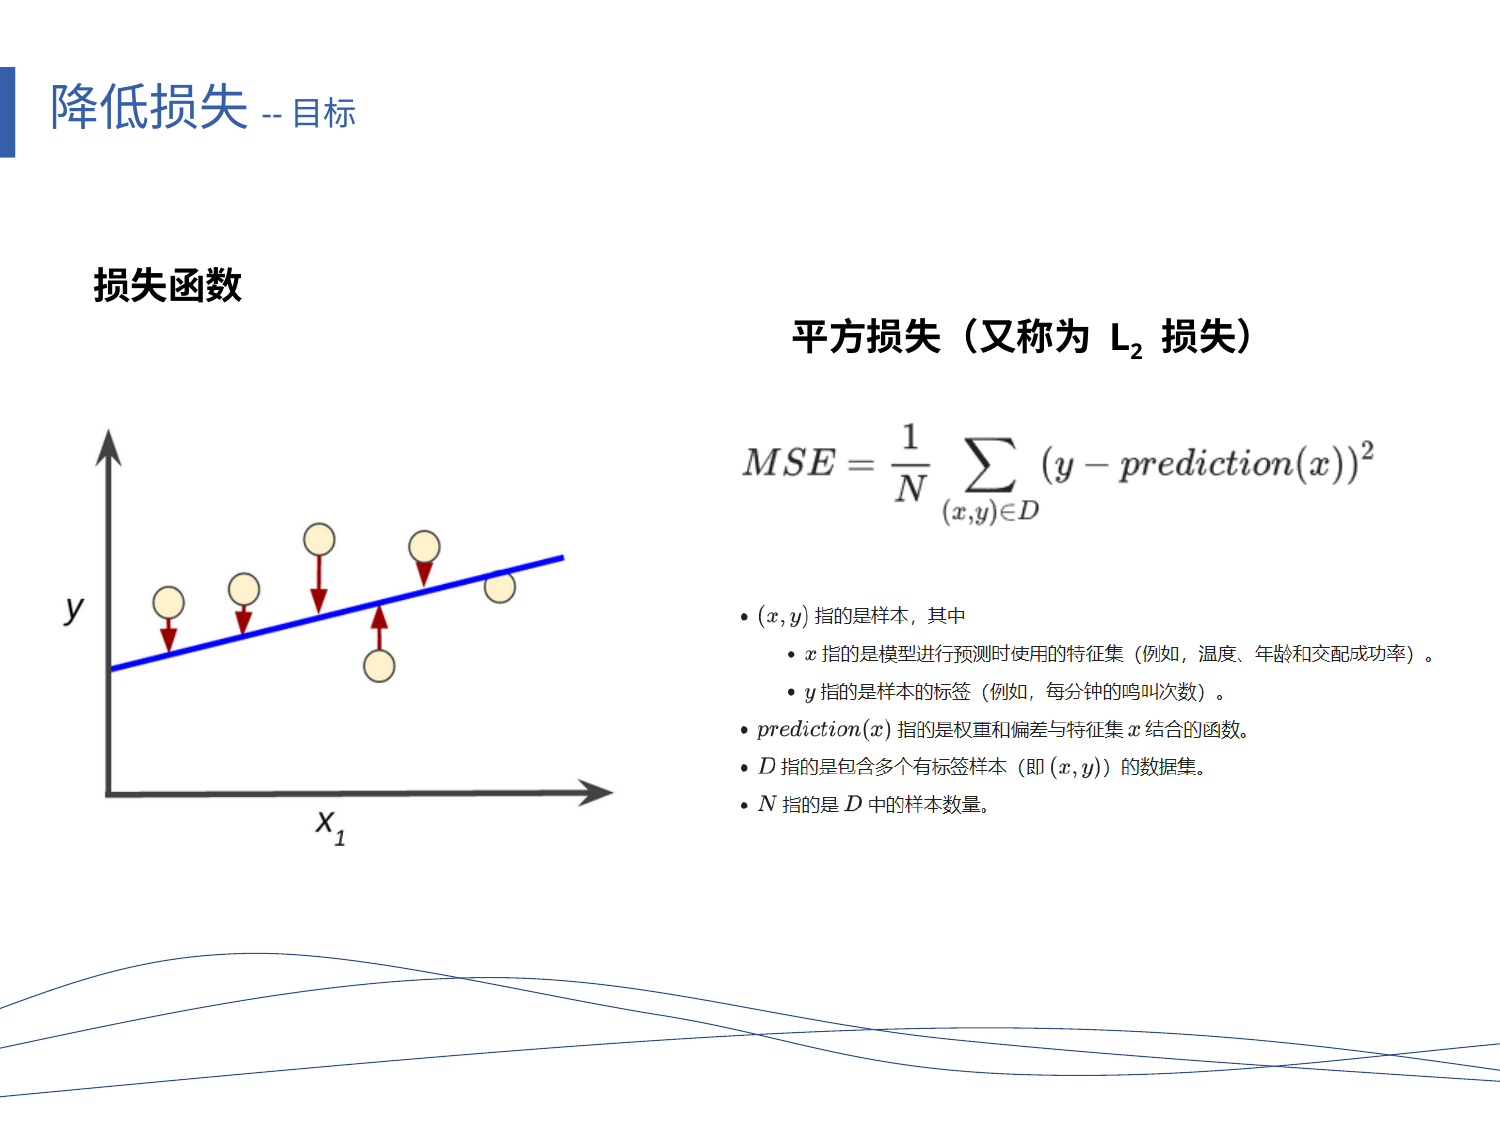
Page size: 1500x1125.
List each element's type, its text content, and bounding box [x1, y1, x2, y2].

picture [710, 381, 1430, 573]
text_box 损失函数 [78, 254, 259, 315]
picture [20, 401, 651, 871]
text_box 平方损失（又称为 L2 损失） [776, 305, 1289, 372]
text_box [0, 953, 1500, 1097]
list 降低损失--目标 [34, 74, 842, 150]
picture [710, 587, 1448, 825]
